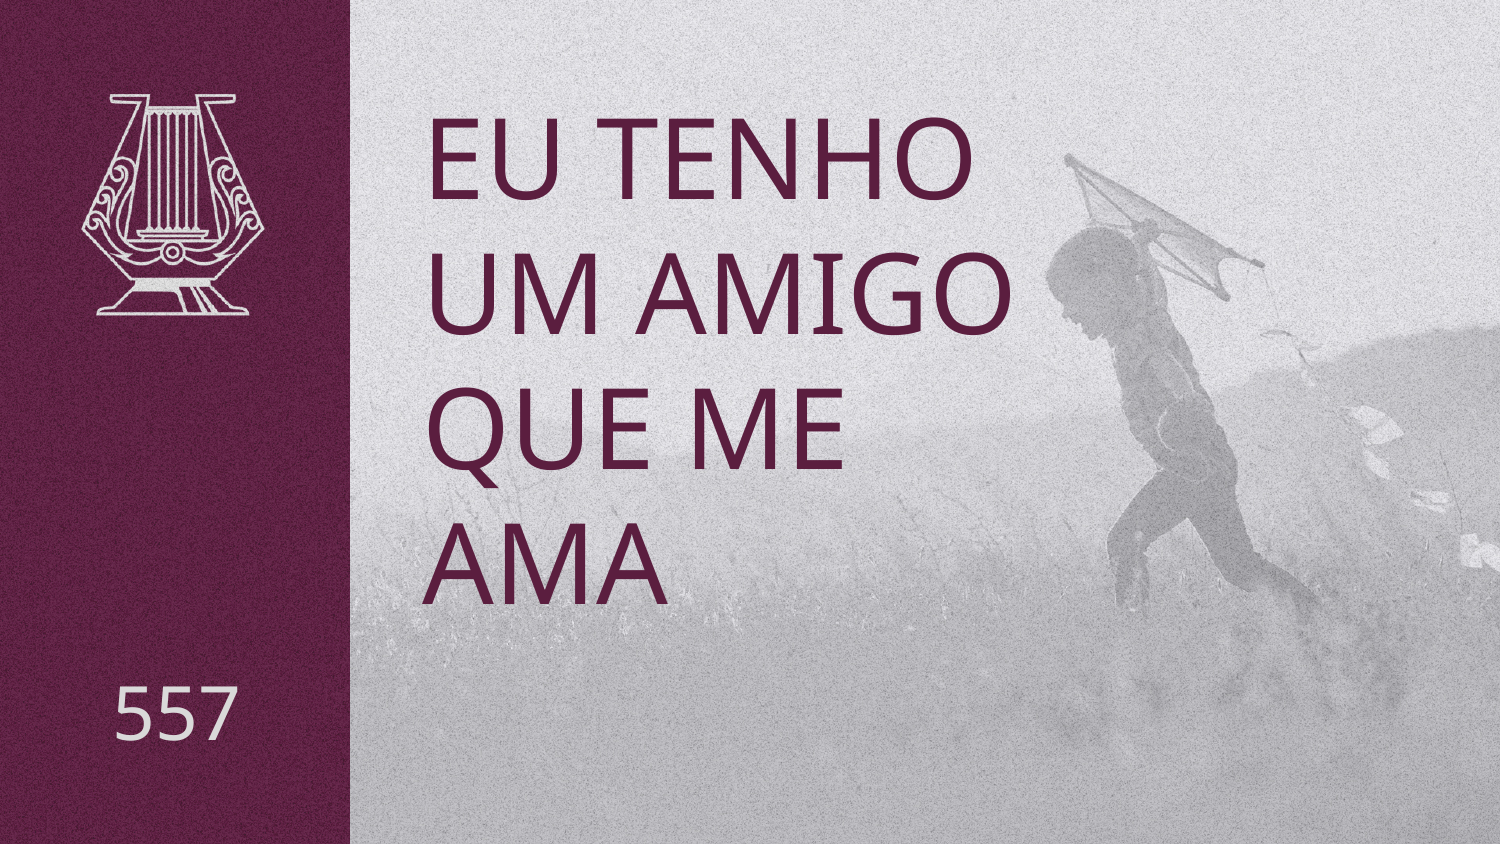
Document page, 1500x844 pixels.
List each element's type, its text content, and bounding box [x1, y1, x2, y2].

list 557 [76, 658, 278, 765]
picture [0, 0, 1500, 844]
title EU TENHO UM AMIGO QUE ME AMA [407, 79, 1447, 777]
